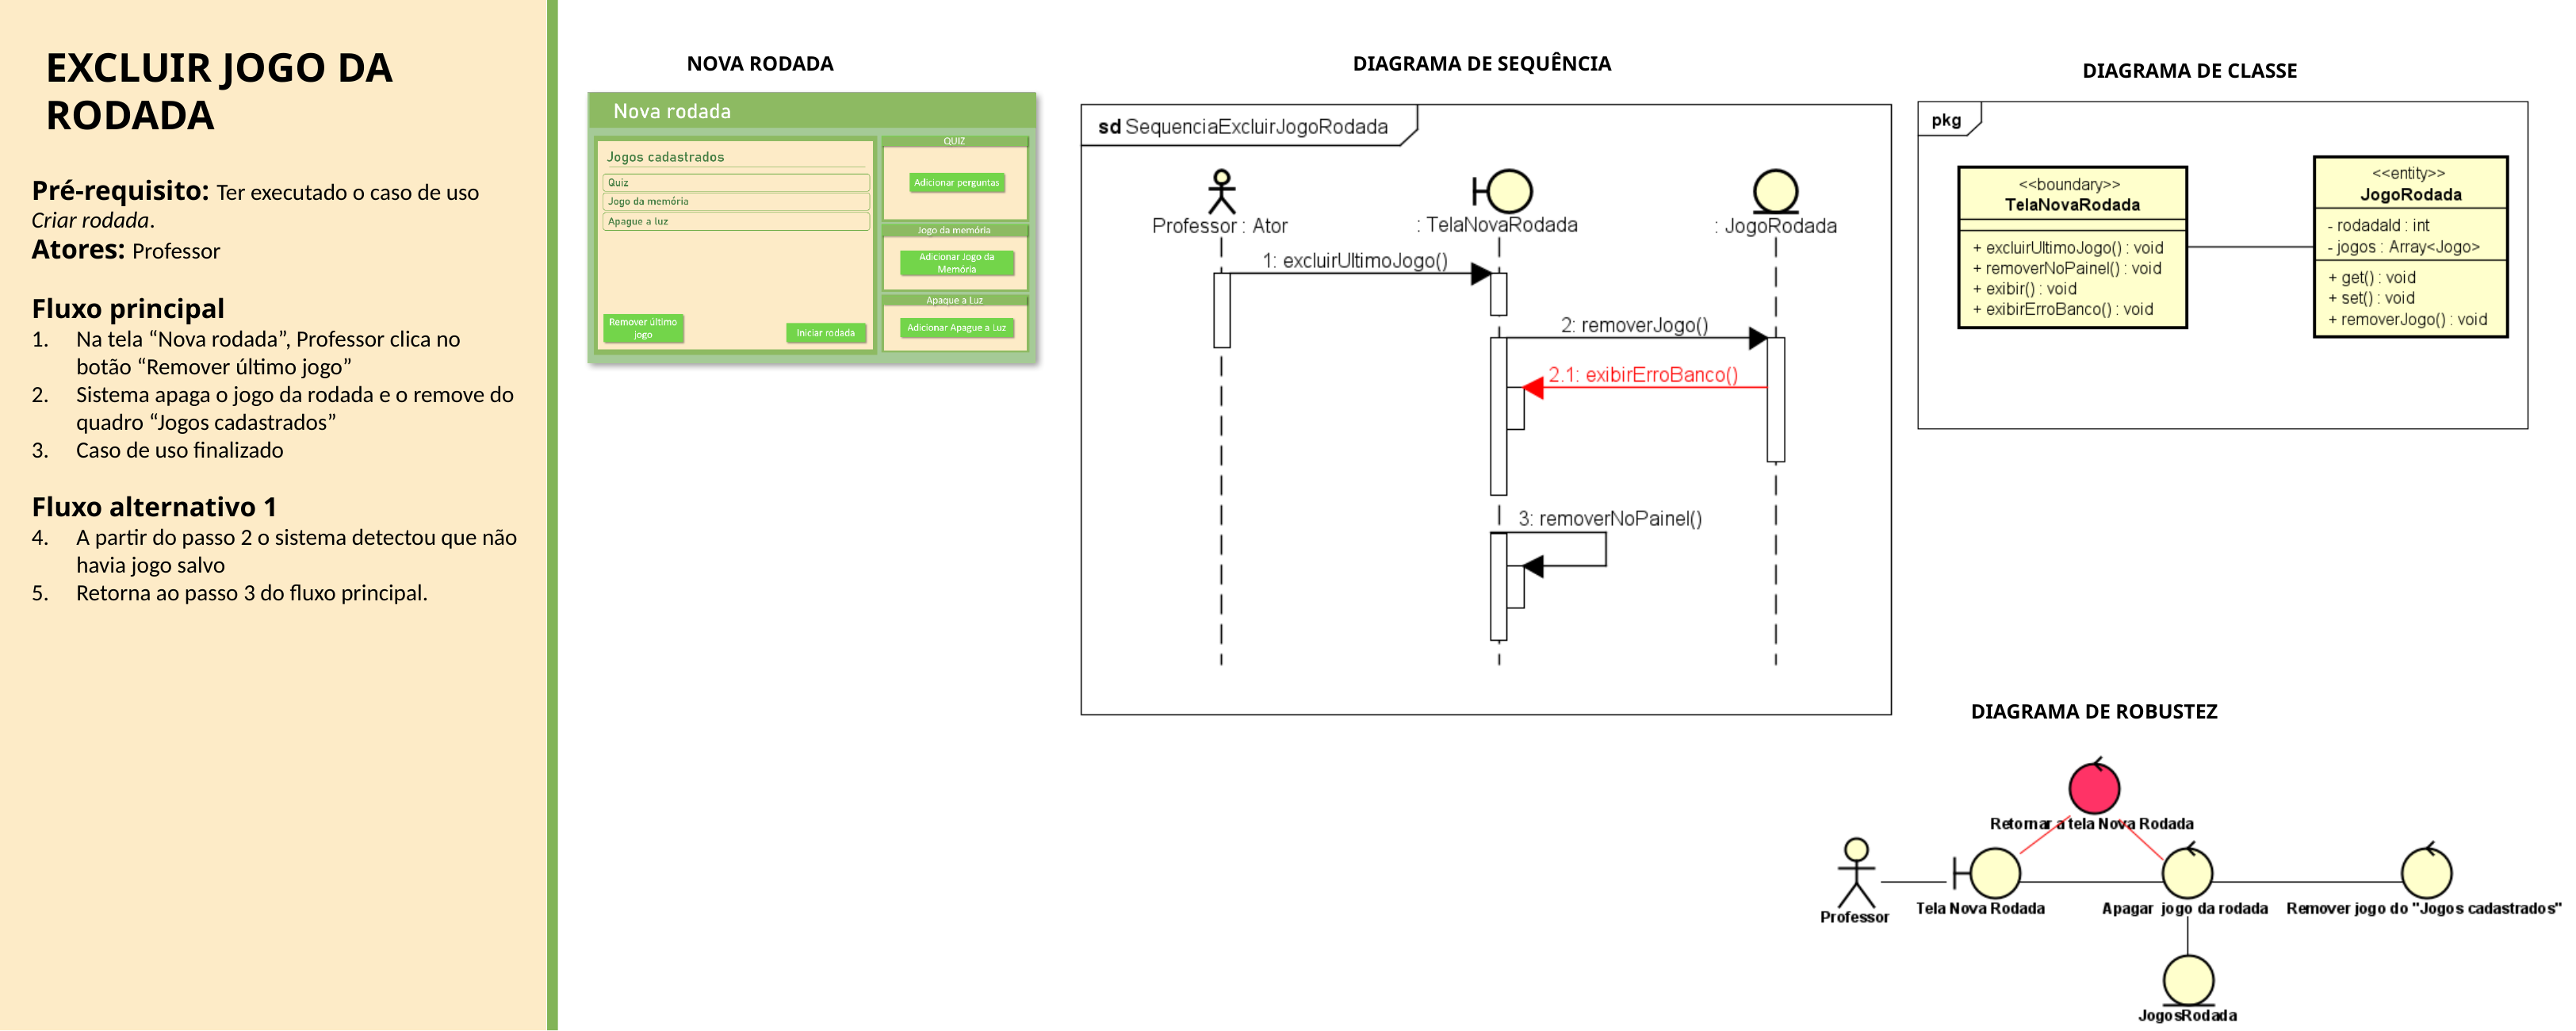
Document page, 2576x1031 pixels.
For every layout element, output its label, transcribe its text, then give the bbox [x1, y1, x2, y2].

text_box DIAGRAMA DE SEQUÊNCIA [1341, 45, 1841, 81]
picture [588, 90, 1036, 363]
text_box EXCLUIR JOGO DA RODADA [33, 36, 534, 144]
text_box DIAGRAMA DE CLASSE [2070, 52, 2570, 88]
text_box DIAGRAMA DE ROBUSTEZ [1959, 693, 2459, 729]
text_box Pré-requisito: Ter executado o caso de uso Criar rodada. Atores: Professor Fluxo principal Na tela “Nova rodada”, Professor clica no botão “Remover último jogo” Sistema apaga o jogo da rodada e o remove do quadro “Jogos cadastrados” Caso de uso finalizado Fluxo alternativo 1 A partir do passo 2 o sistema detectou que não havia jogo salvo Retorna ao passo 3 do fluxo principal. [20, 167, 531, 649]
text_box NOVA RODADA [675, 45, 1174, 81]
picture [1812, 753, 2570, 1031]
text_box [546, 0, 559, 1031]
picture [1065, 88, 2542, 730]
text_box [0, 0, 546, 1031]
